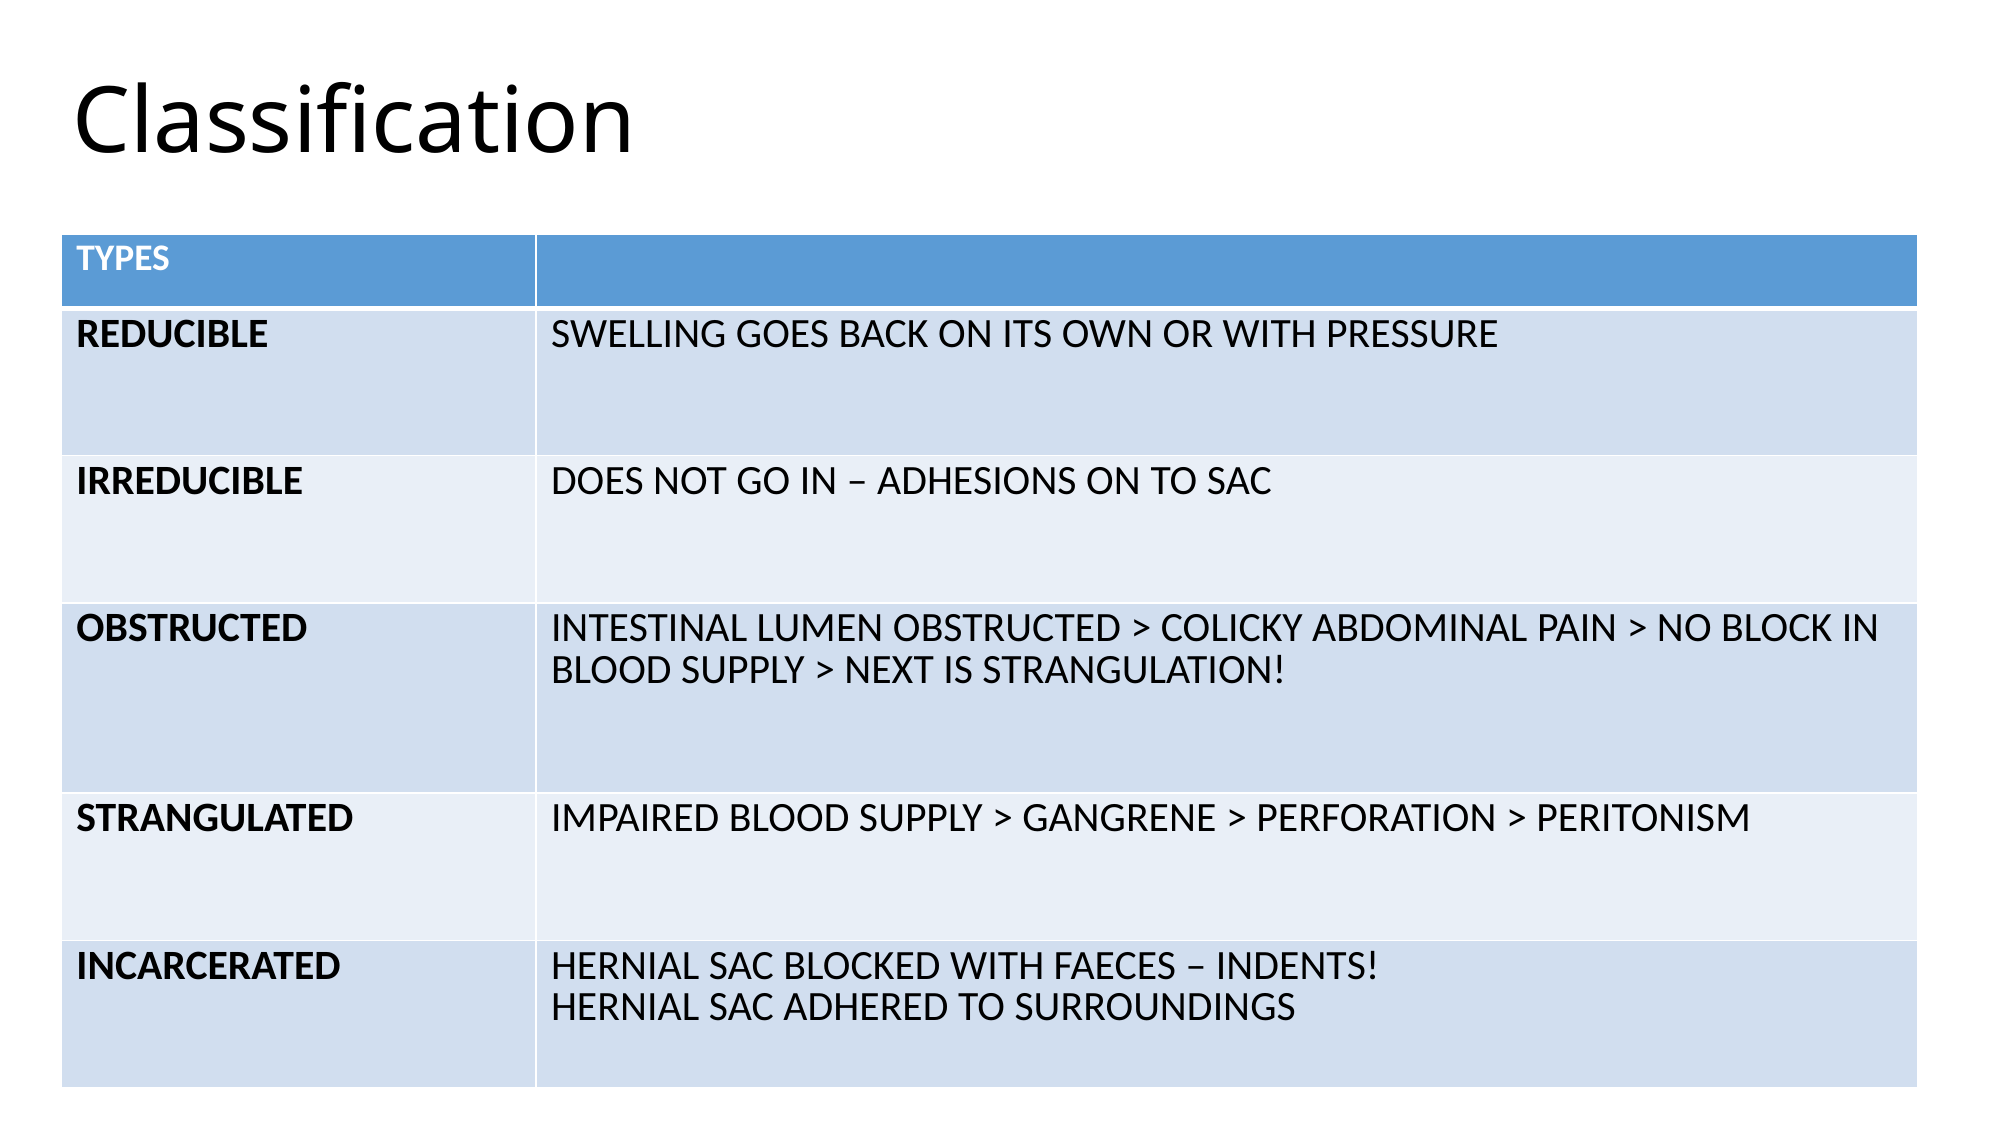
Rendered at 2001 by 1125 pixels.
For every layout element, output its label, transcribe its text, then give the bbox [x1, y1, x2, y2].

table_cell DOES NOT GO IN – ADHESIONS ON TO SAC [537, 456, 1917, 602]
table_header [537, 235, 1917, 306]
table_cell STRANGULATED [62, 794, 535, 940]
table_cell SWELLING GOES BACK ON ITS OWN OR WITH PRESSURE [537, 311, 1917, 455]
table_cell INTESTINAL LUMEN OBSTRUCTED > COLICKY ABDOMINAL PAIN > NO BLOCK IN BLOOD SUPPLY > NEXT IS STRANGULATION! [537, 604, 1917, 792]
table_cell INCARCERATED [62, 941, 535, 1087]
table_cell REDUCIBLE [62, 311, 535, 455]
table_cell IMPAIRED BLOOD SUPPLY > GANGRENE > PERFORATION > PERITONISM [537, 794, 1917, 940]
table_header TYPES [62, 235, 535, 306]
title Classification [57, 59, 1863, 186]
table_cell OBSTRUCTED [62, 604, 535, 792]
table_cell IRREDUCIBLE [62, 456, 535, 602]
table_cell HERNIAL SAC BLOCKED WITH FAECES – INDENTS! HERNIAL SAC ADHERED TO SURROUNDINGS [537, 941, 1917, 1087]
